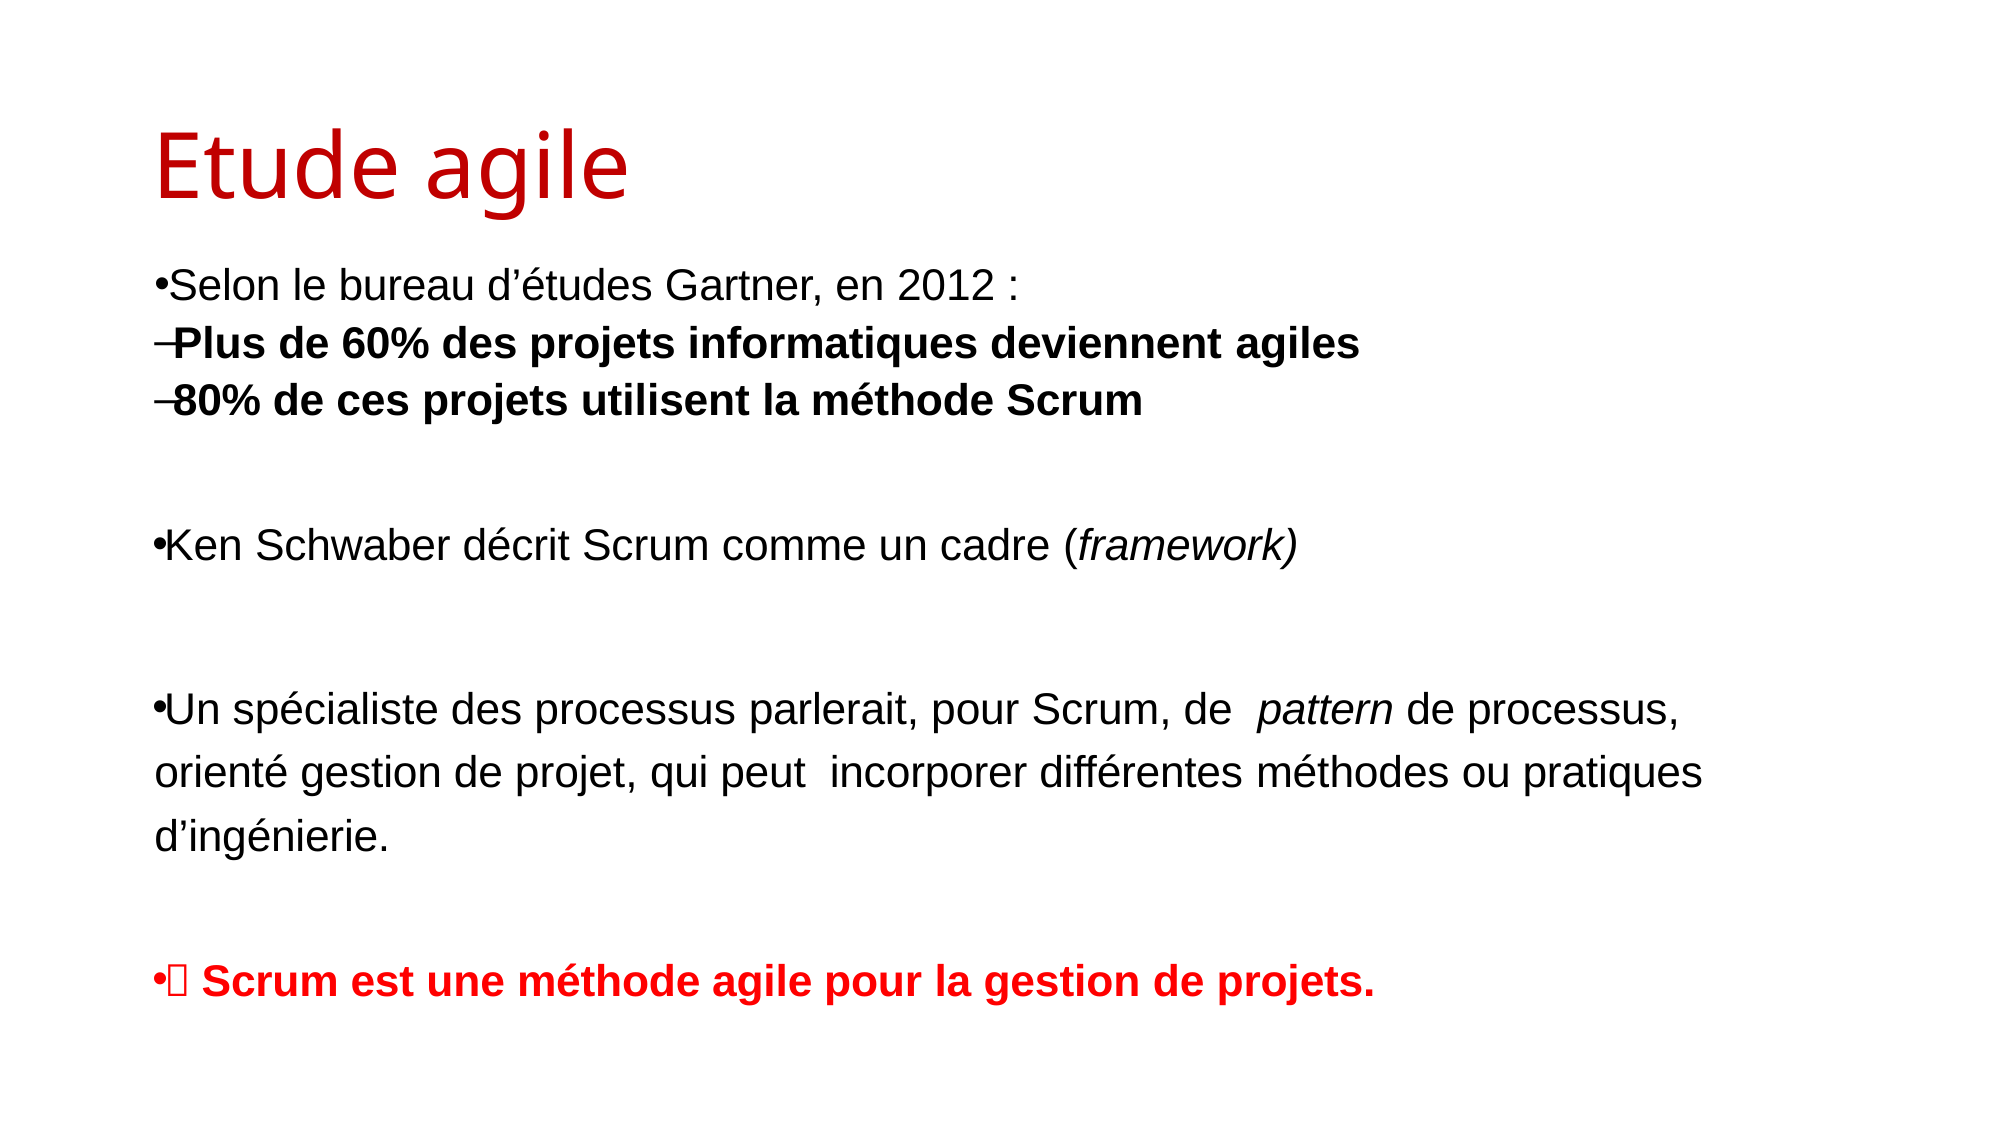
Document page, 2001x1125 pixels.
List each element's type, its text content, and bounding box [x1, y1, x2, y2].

title Etude agile [137, 59, 1863, 248]
list Selon le bureau d’études Gartner, en 2012 : Plus de 60% des projets informatiques deviennent agiles 80% de ces projets utilisent la méthode Scrum Ken Schwaber décrit Scrum comme un cadre (framework) Un spécialiste des processus parlerait, pour Scrum, de pattern de processus, orienté gestion de projet, qui peut incorporer différentes méthodes ou pratiques d’ingénierie.  Scrum est une méthode agile pour la gestion de projets. [137, 248, 1863, 1014]
